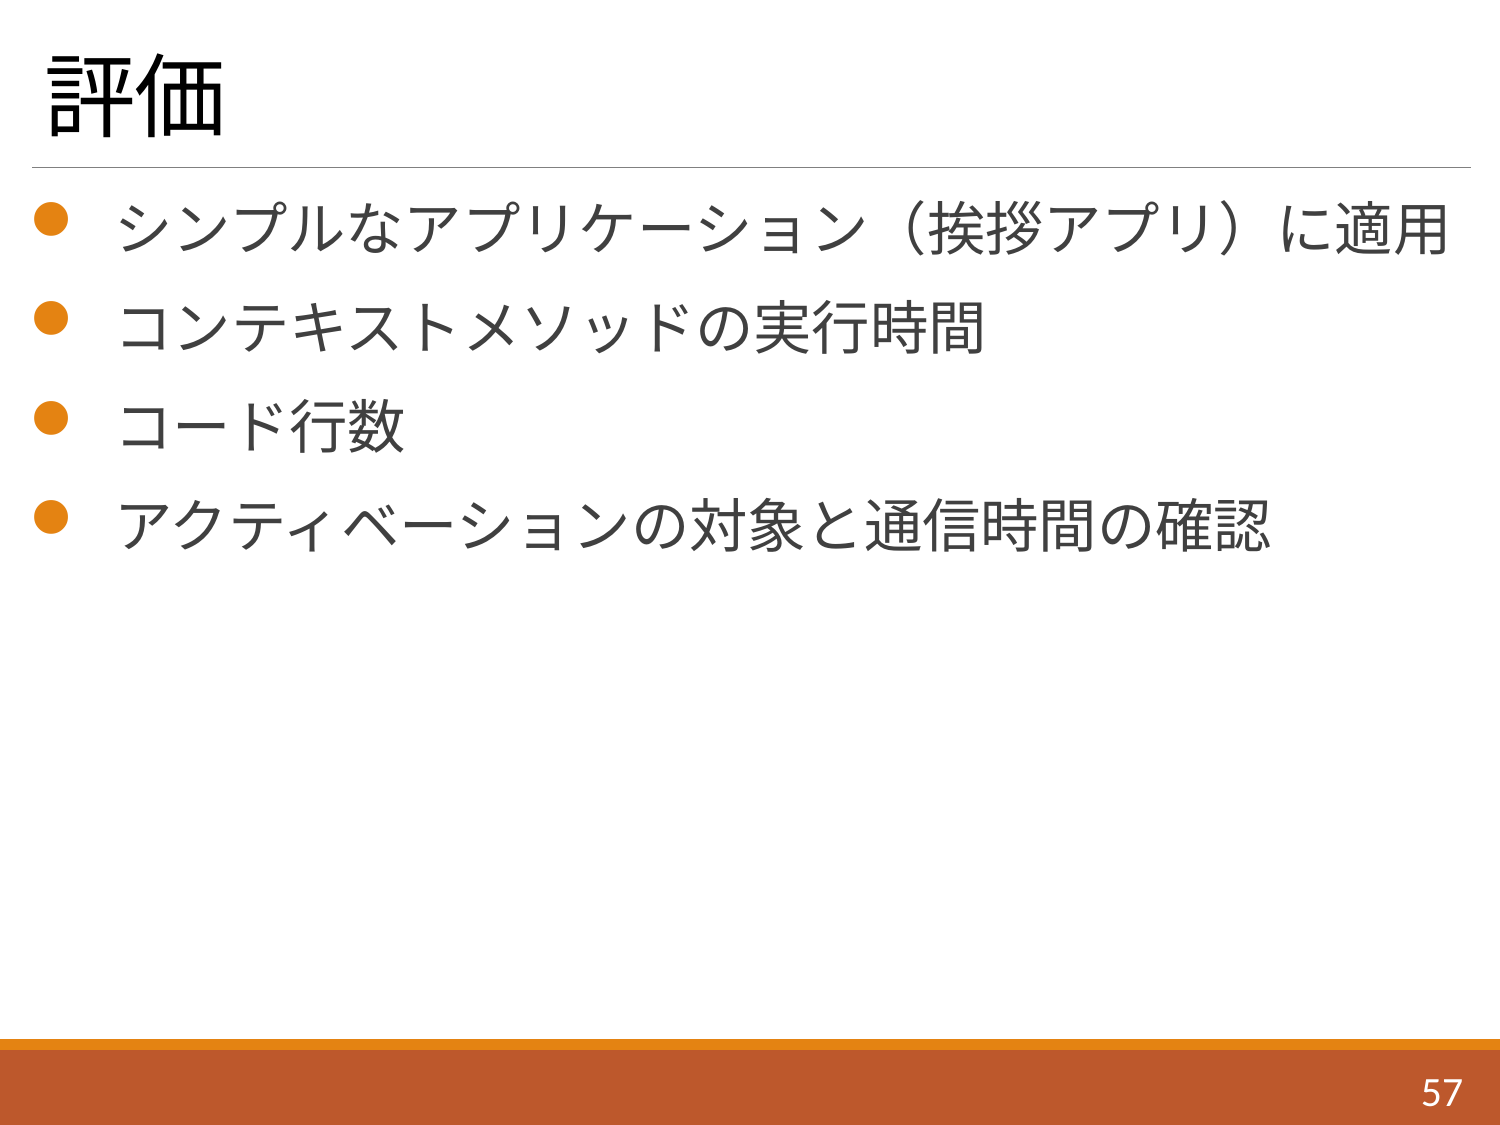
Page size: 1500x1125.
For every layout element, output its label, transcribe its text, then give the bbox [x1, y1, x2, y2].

title 評価 [29, 26, 1479, 157]
list シンプルなアプリケーション（挨拶アプリ）に適用 コンテキストメソッドの実行時間 コード行数 アクティベーションの対象と通信時間の確認 [29, 184, 1479, 910]
slide_number 56 [1316, 1059, 1479, 1120]
